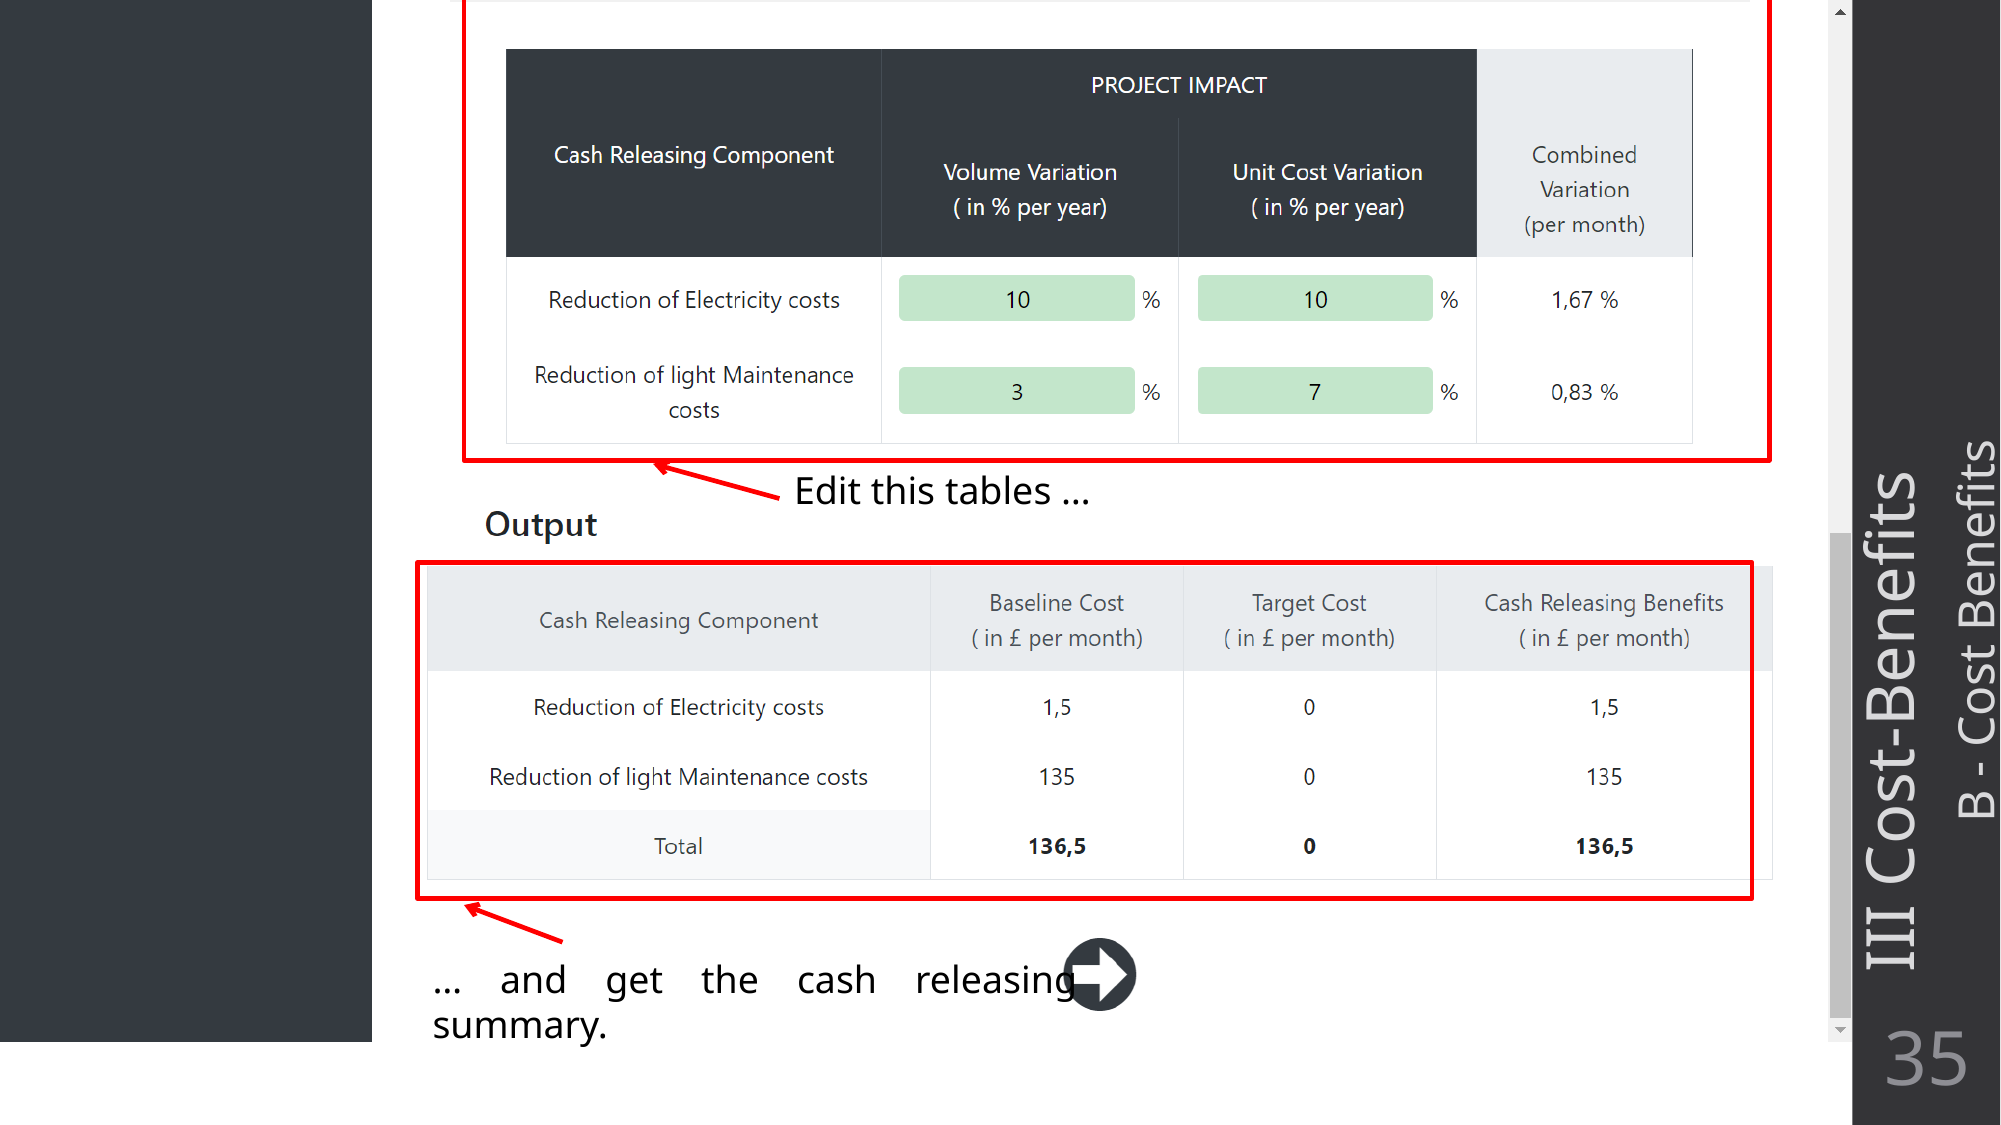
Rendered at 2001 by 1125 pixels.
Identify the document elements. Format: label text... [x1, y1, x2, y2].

picture [0, 0, 1852, 1042]
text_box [652, 463, 780, 499]
slide_number 35 [1852, 1012, 2000, 1110]
footer III Cost-Benefits B - Cost Benefits [1897, 400, 1958, 988]
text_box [463, 904, 563, 943]
